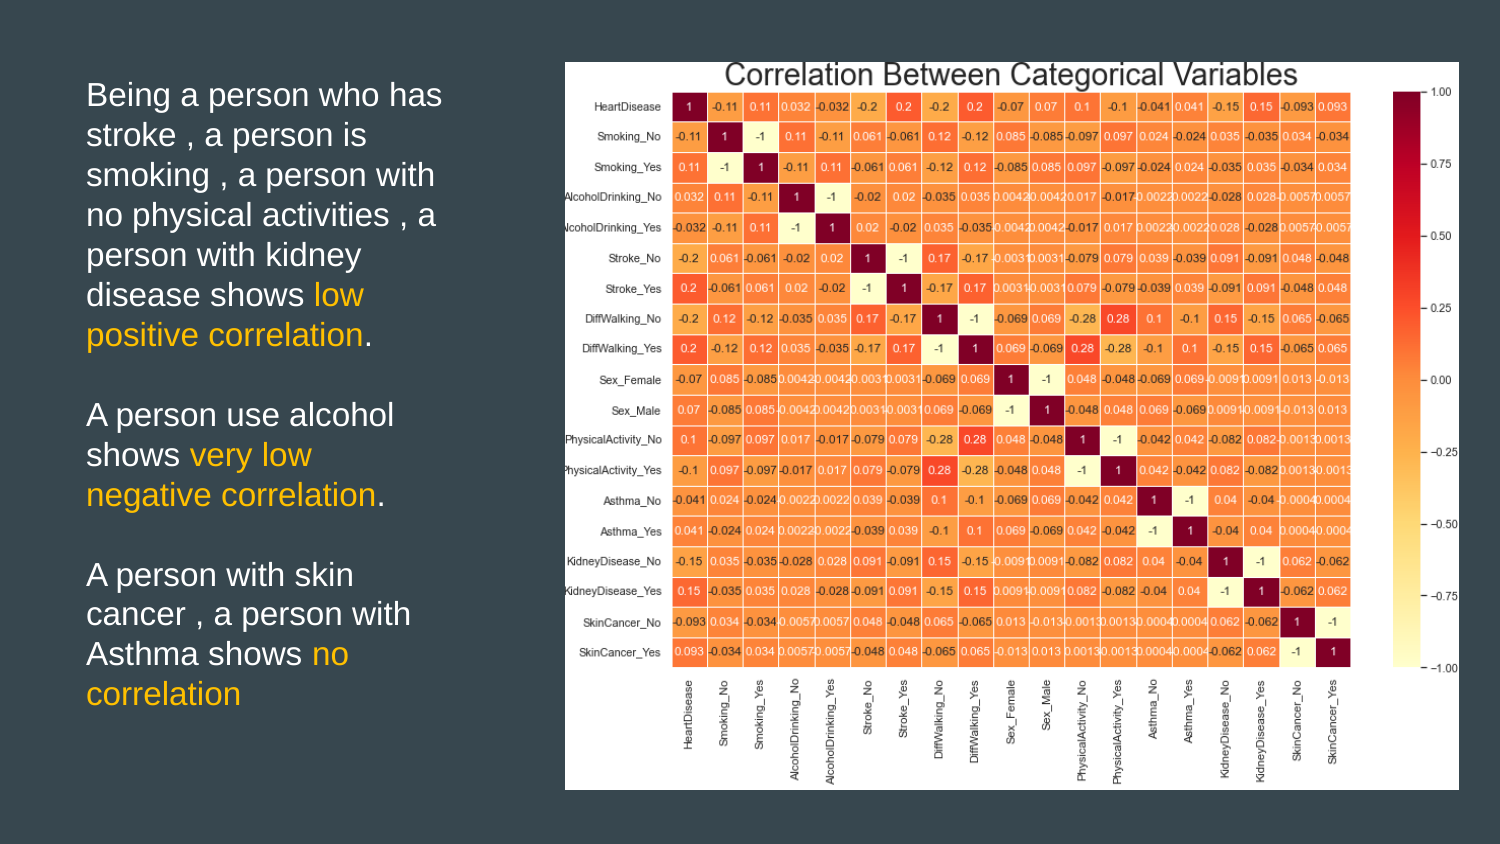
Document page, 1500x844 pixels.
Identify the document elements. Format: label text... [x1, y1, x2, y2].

text_box Being a person who has stroke , a person is smoking , a person with no physical activities , a person with kidney disease shows low positive correlation. A person use alcohol shows very low negative correlation. A person with skin cancer , a person with Asthma shows no correlation [71, 66, 459, 755]
picture [565, 62, 1459, 791]
